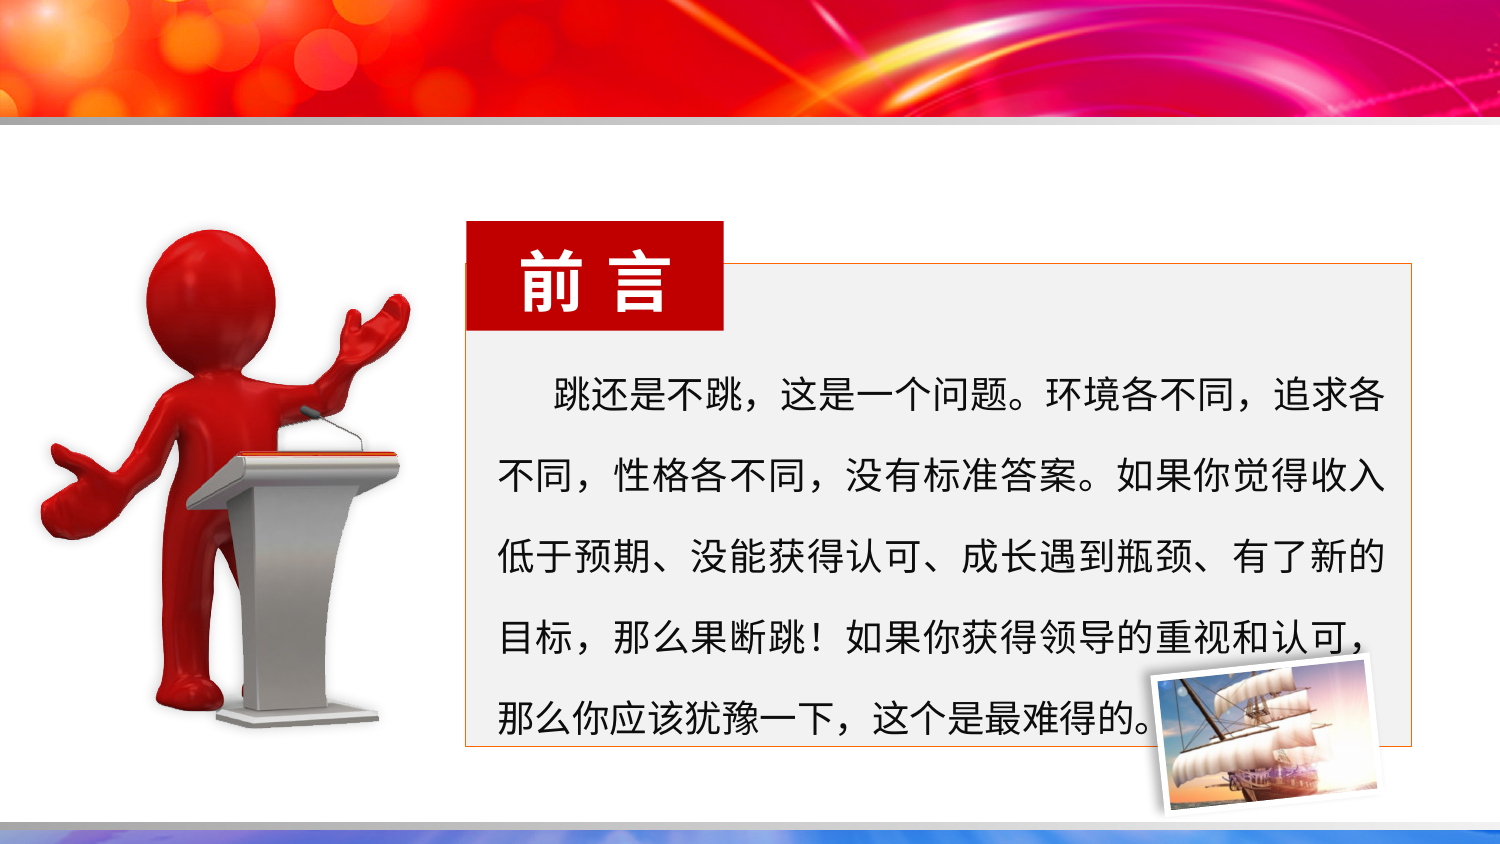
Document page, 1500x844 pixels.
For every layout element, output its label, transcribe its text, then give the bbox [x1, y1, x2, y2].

text_box 前 言 [466, 232, 727, 328]
picture [28, 185, 443, 736]
text_box [466, 221, 724, 232]
picture [1158, 660, 1377, 810]
text_box [463, 261, 1145, 749]
picture [0, 830, 1500, 844]
text_box 跳还是不跳，这是一个问题。环境各不同，追求各不同，性格各不同，没有标准答案。如果你觉得收入低于预期、没能获得认可、成长遇到瓶颈、有了新的目标，那么果断跳！如果你获得领导的重视和认可，那么你应该犹豫一下，这个是最难得的。 [482, 327, 1403, 748]
picture [0, 0, 1500, 117]
text_box [727, 261, 1413, 749]
